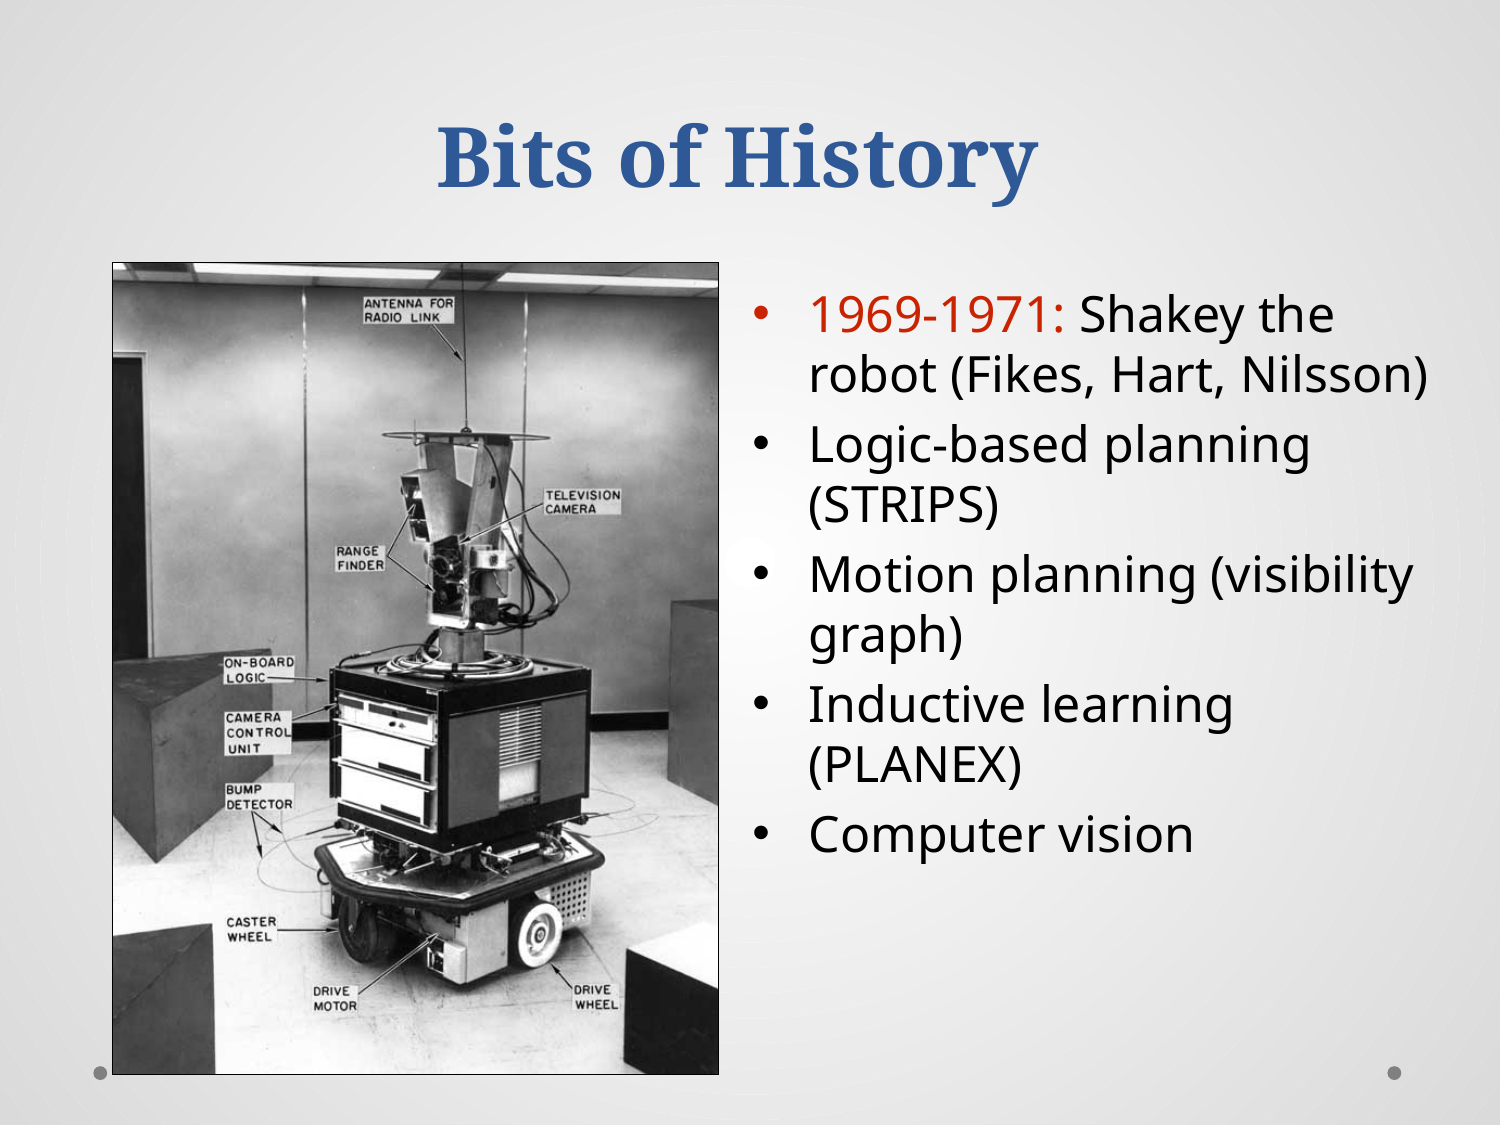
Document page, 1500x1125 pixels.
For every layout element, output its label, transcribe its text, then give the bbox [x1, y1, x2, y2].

title Bits of History [99, 50, 1375, 238]
list 1969-1971: Shakey the robot (Fikes, Hart, Nilsson) Logic-based planning (STRIPS) Motion planning (visibility graph) Inductive learning (PLANEX) Computer vision [737, 275, 1450, 950]
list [112, 262, 719, 1076]
